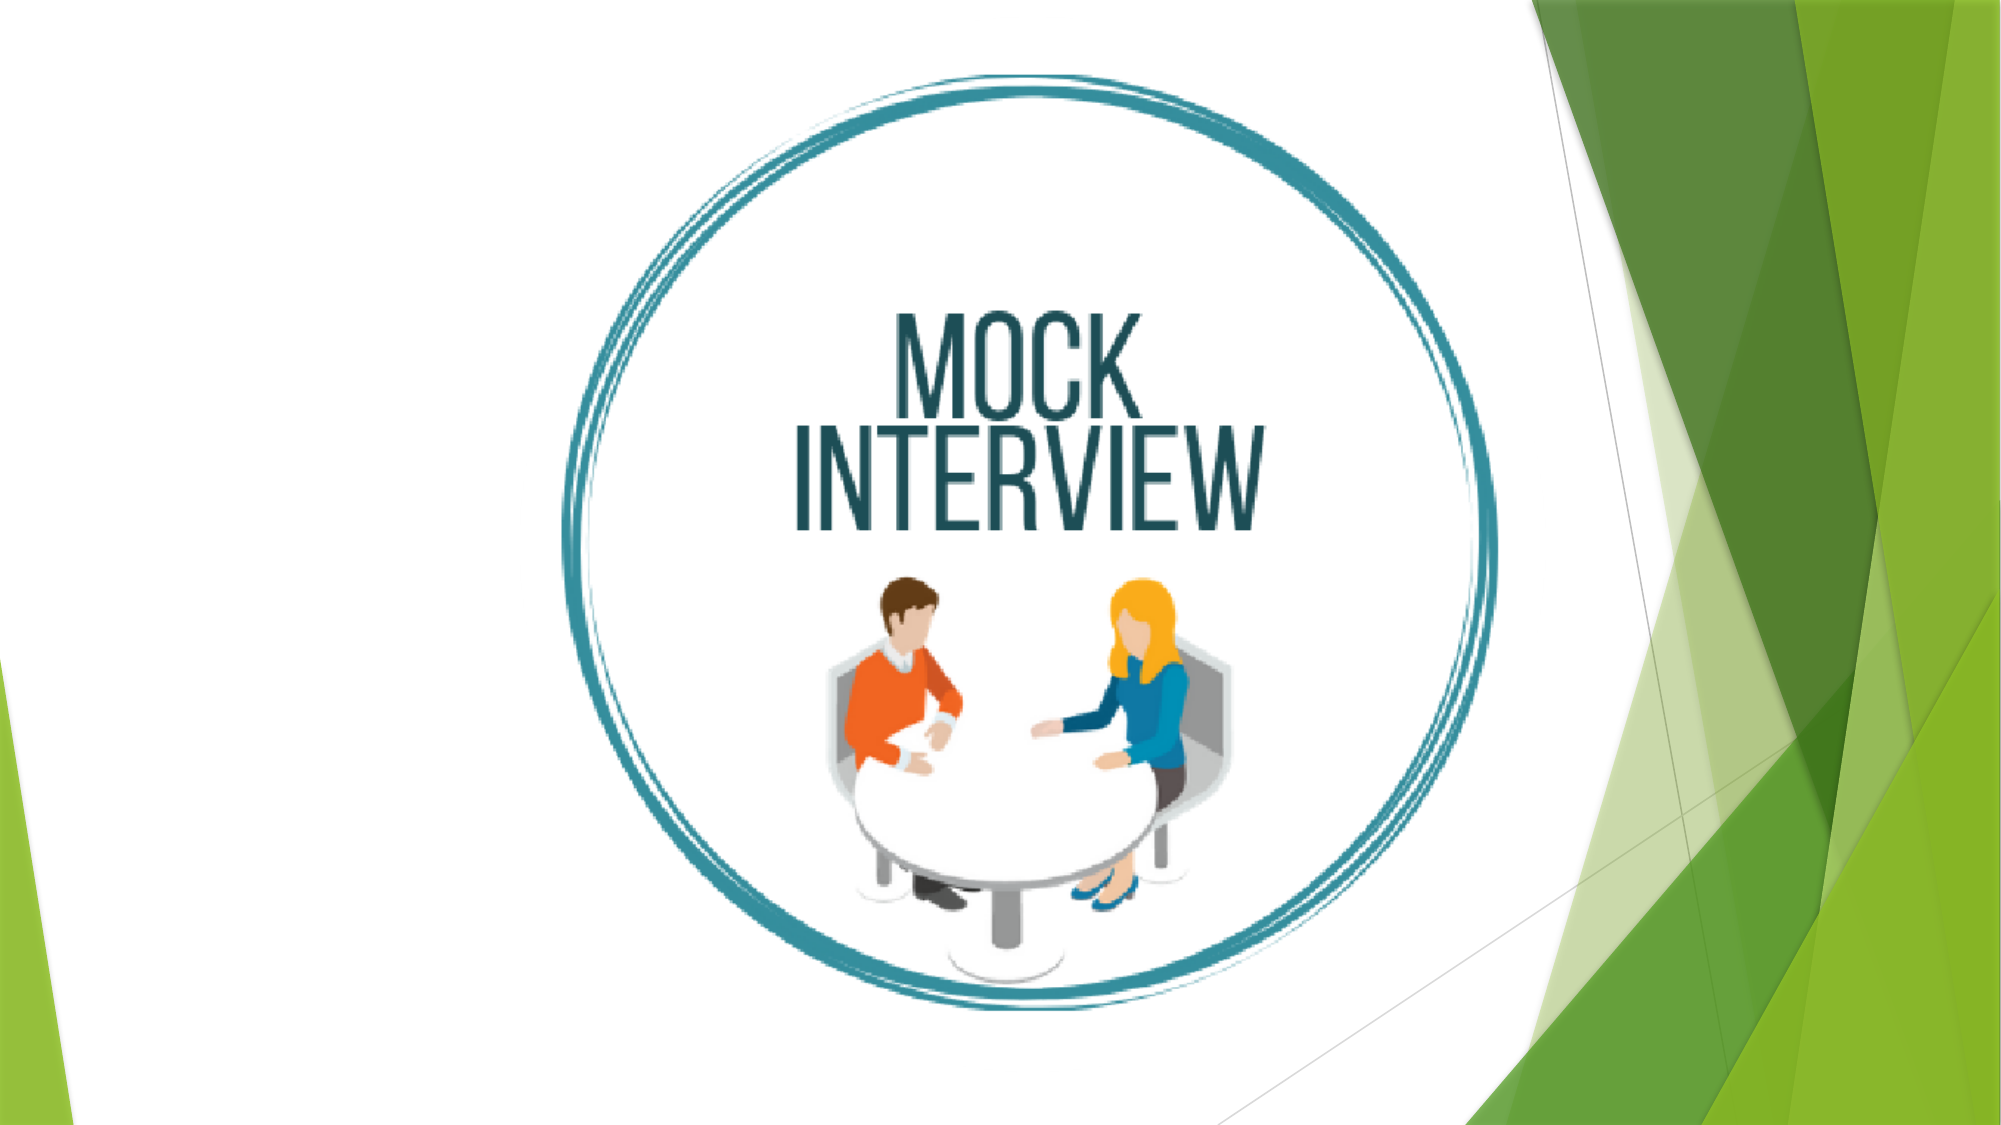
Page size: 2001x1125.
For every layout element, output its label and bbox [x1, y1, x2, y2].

picture [519, 15, 1548, 1074]
